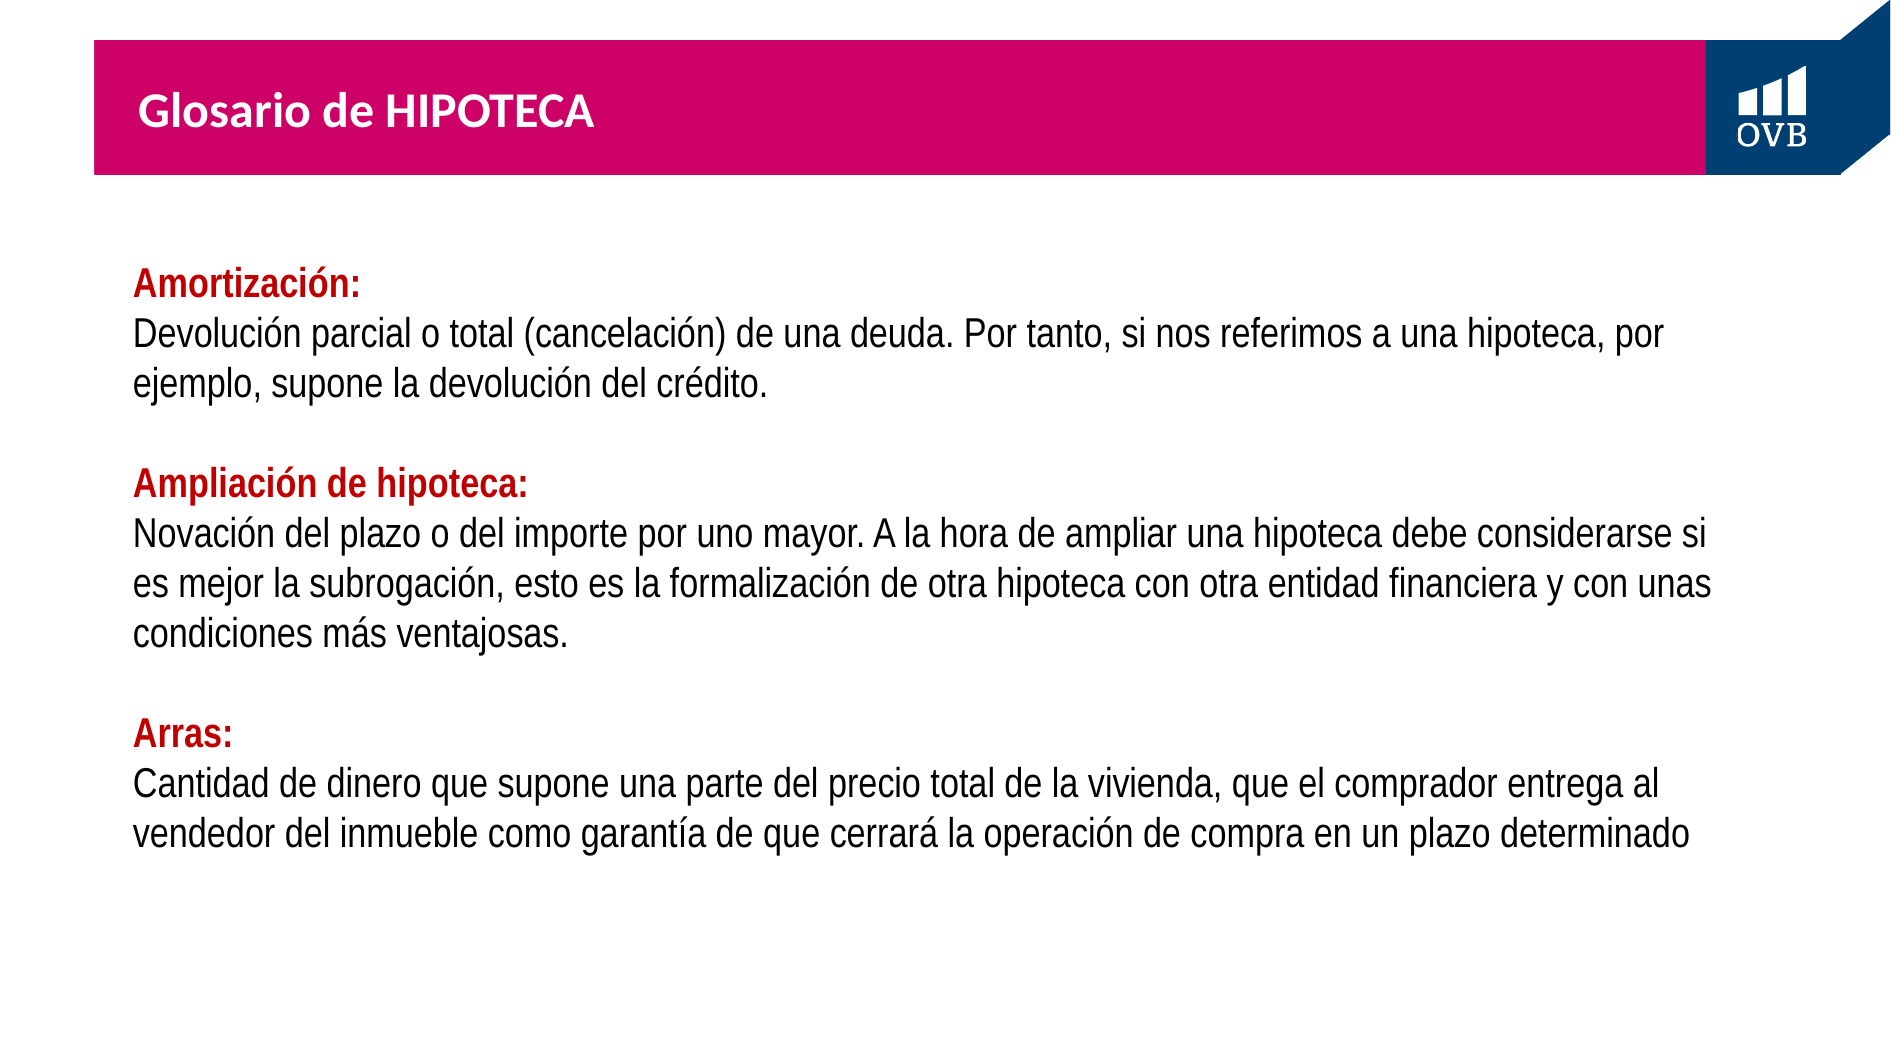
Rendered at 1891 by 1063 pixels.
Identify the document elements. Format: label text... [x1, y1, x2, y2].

title Glosario de HIPOTECA [94, 40, 1707, 175]
text_box Amortización: Devolución parcial o total (cancelación) de una deuda. Por tanto, si nos referimos a una hipoteca, por ejemplo, supone la devolución del crédito. Ampliación de hipoteca: Novación del plazo o del importe por uno mayor. A la hora de ampliar una hipoteca debe considerarse si es mejor la subrogación, esto es la formalización de otra hipoteca con otra entidad financiera y con unas condiciones más ventajosas. Arras: Cantidad de dinero que supone una parte del precio total de la vivienda, que el comprador entrega al vendedor del inmueble como garantía de que cerrará la operación de compra en un plazo determinado [118, 247, 1749, 863]
